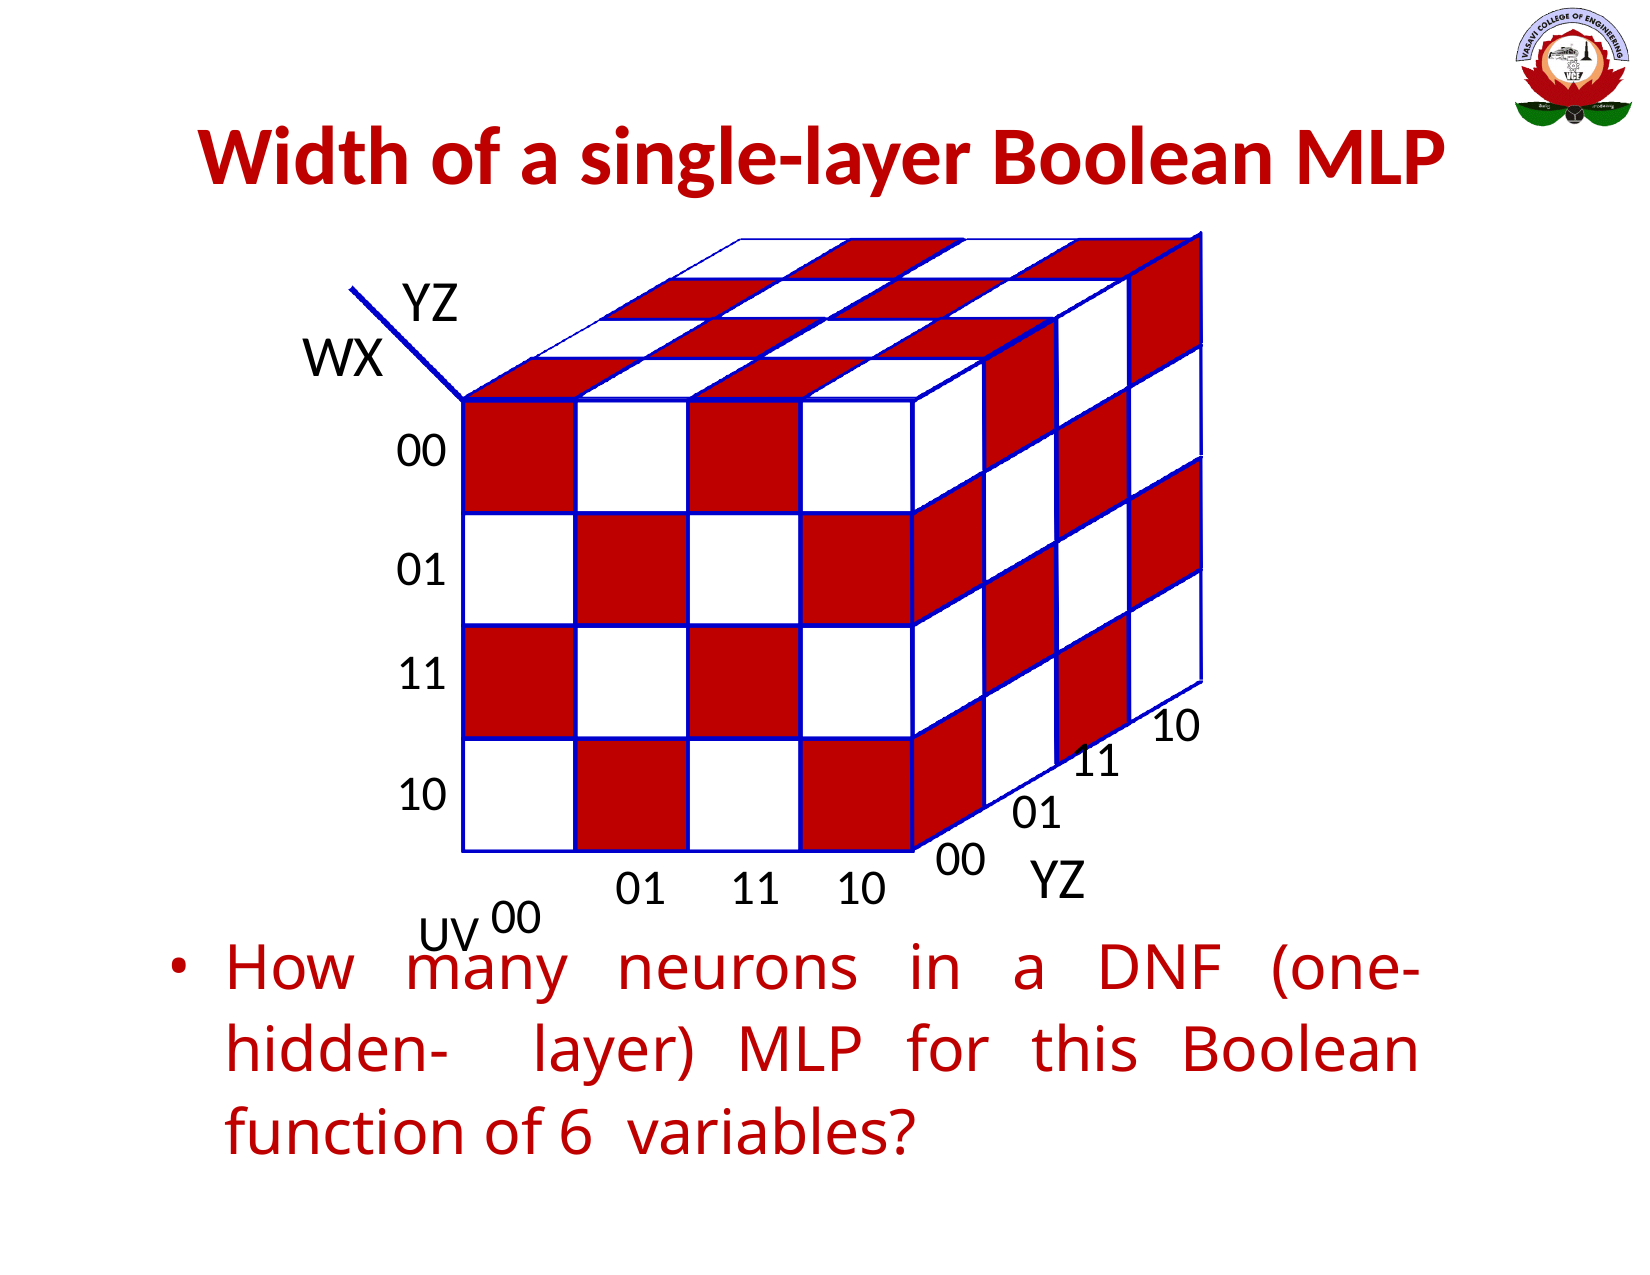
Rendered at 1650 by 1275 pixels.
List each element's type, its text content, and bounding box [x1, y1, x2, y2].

text_box 11 01 YZ [1009, 862, 1123, 911]
picture [347, 231, 1204, 853]
text_box How many neurons in a DNF (one-hidden- layer) MLP for this Boolean function of 6 variables? [165, 917, 1423, 1167]
title Width of a single-layer Boolean MLP [195, 98, 1454, 314]
text_box YZ WX 00 01 11 [300, 314, 342, 700]
text_box 01 11 10 [613, 862, 887, 915]
text_box UV 00 [411, 862, 556, 962]
picture [1494, 0, 1650, 144]
text_box 00 [933, 862, 988, 885]
